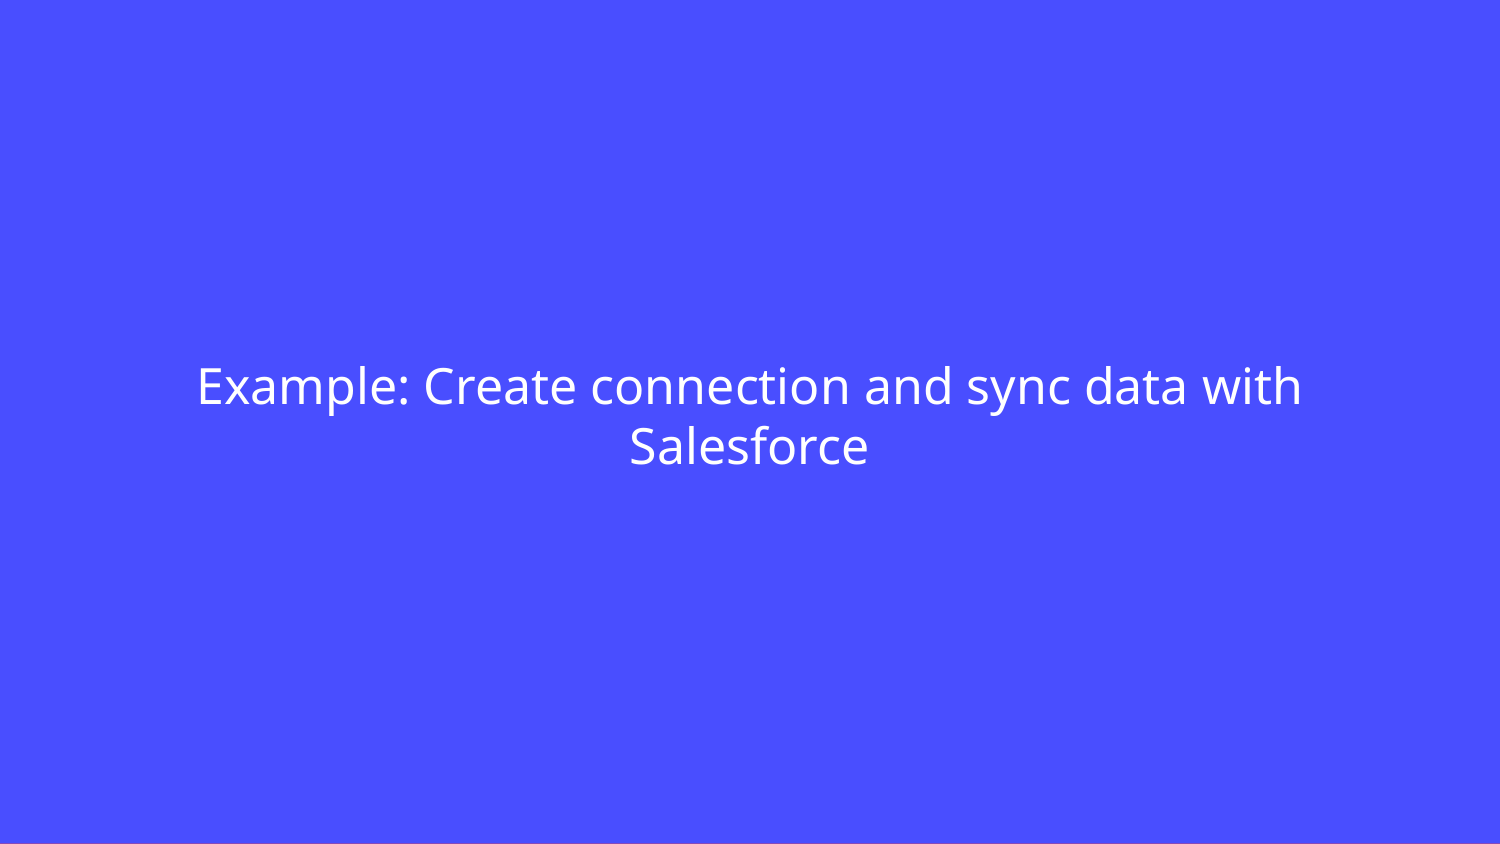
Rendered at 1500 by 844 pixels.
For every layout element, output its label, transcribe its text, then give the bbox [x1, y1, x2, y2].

title Example: Create connection and sync data with Salesforce [75, 344, 1425, 485]
